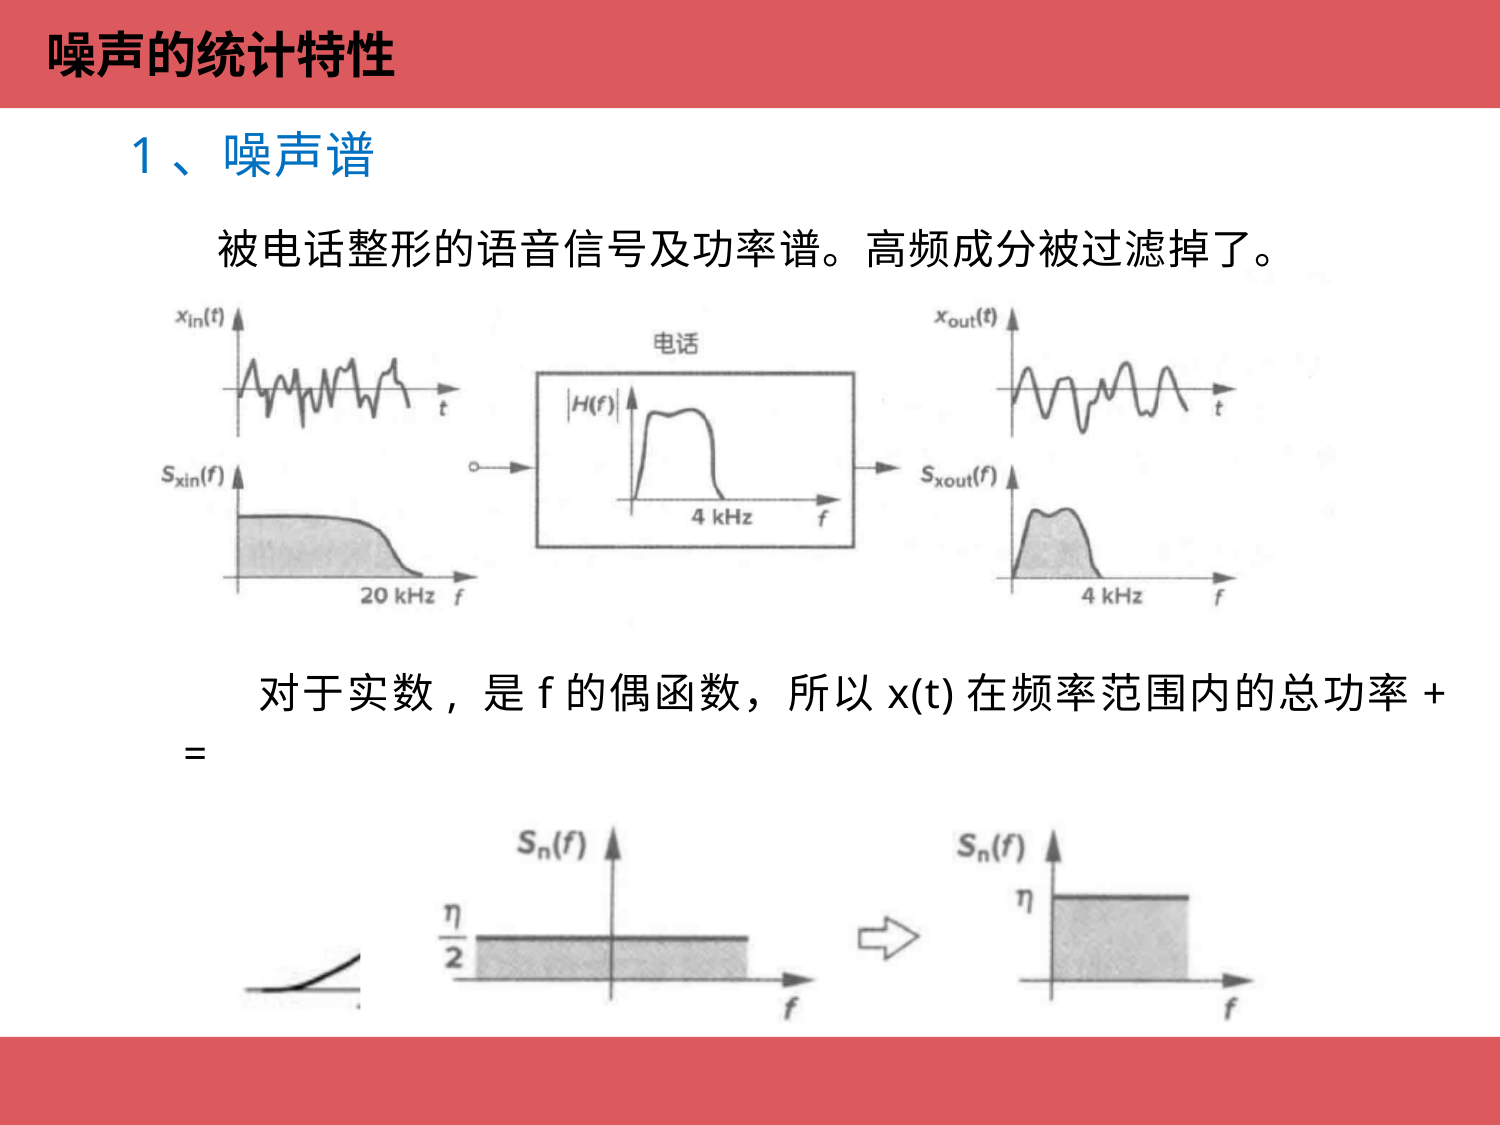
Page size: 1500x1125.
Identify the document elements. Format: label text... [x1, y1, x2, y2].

picture [233, 808, 1293, 1031]
text_box [0, 1036, 1500, 1125]
text_box [0, 0, 1500, 109]
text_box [106, 205, 1345, 628]
text_box 噪声的统计特性 [31, 16, 750, 91]
text_box 1、噪声谱 [54, 124, 1040, 851]
